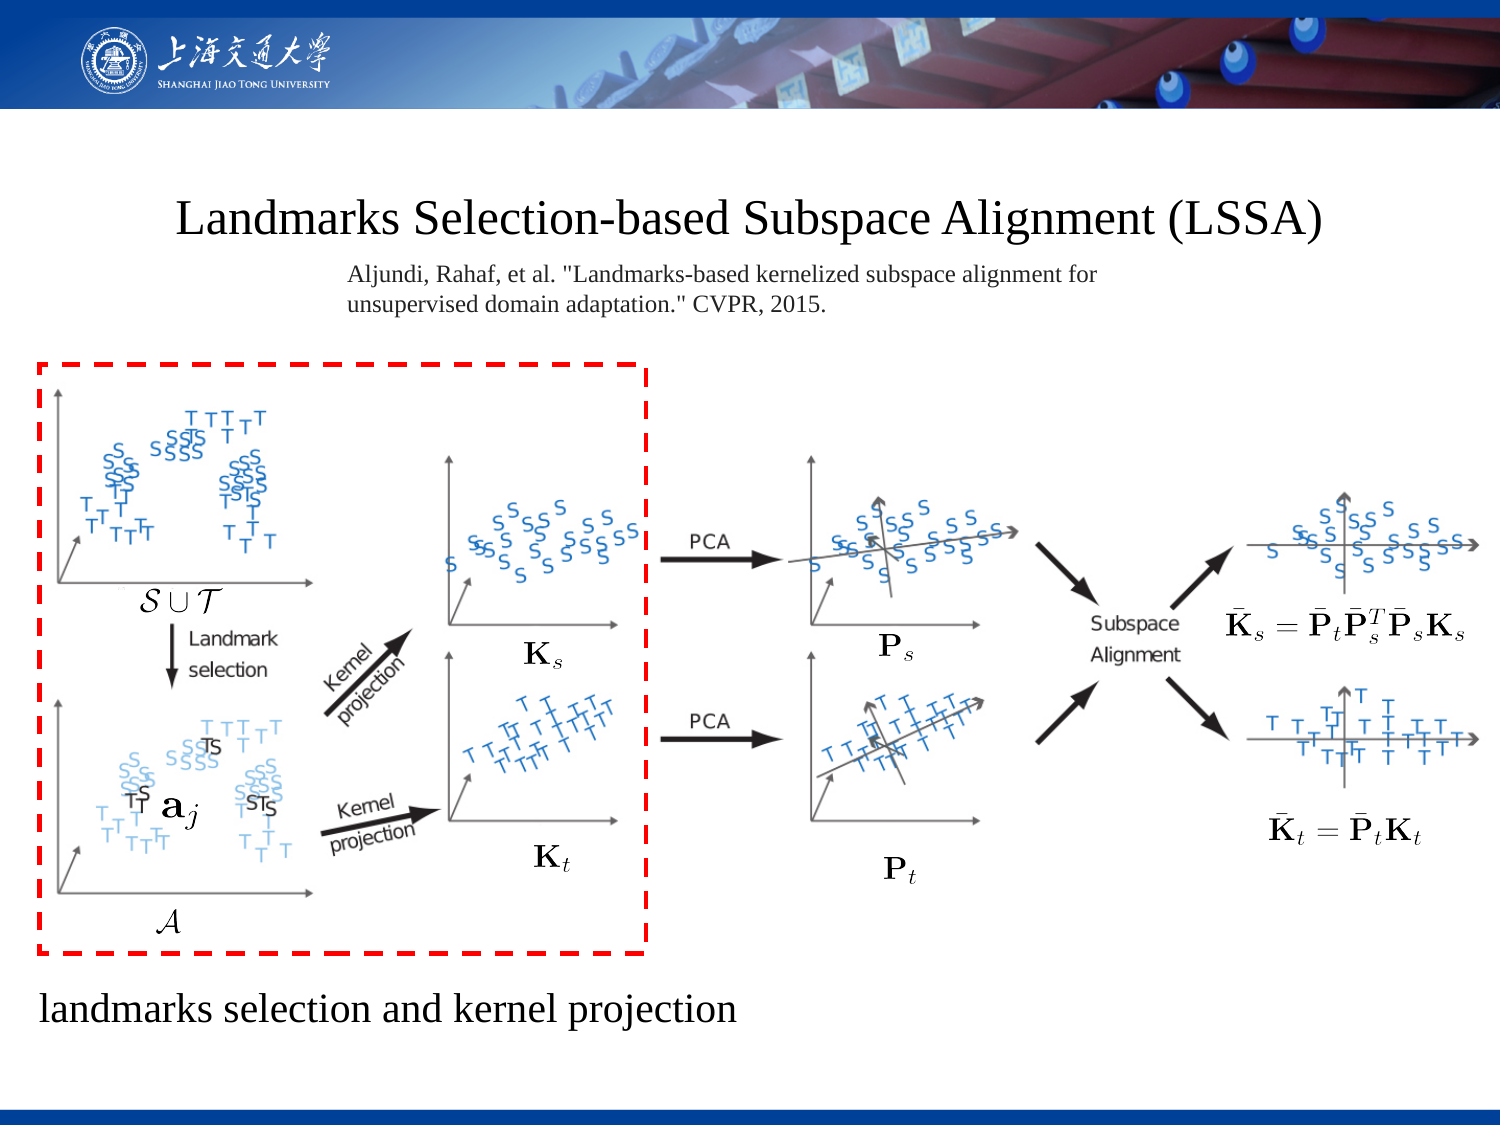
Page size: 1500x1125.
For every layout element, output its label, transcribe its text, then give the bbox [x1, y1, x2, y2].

text_box Landmarks Selection-based Subspace Alignment (LSSA) [160, 177, 1339, 252]
text_box [39, 923, 647, 955]
text_box Aljundi, Rahaf, et al. "Landmarks-based kernelized subspace alignment for unsupervised domain adaptation." CVPR, 2015. [332, 249, 1235, 325]
text_box landmarks selection and kernel projection [24, 972, 784, 1038]
picture [0, 365, 1500, 934]
picture [0, 18, 1500, 109]
